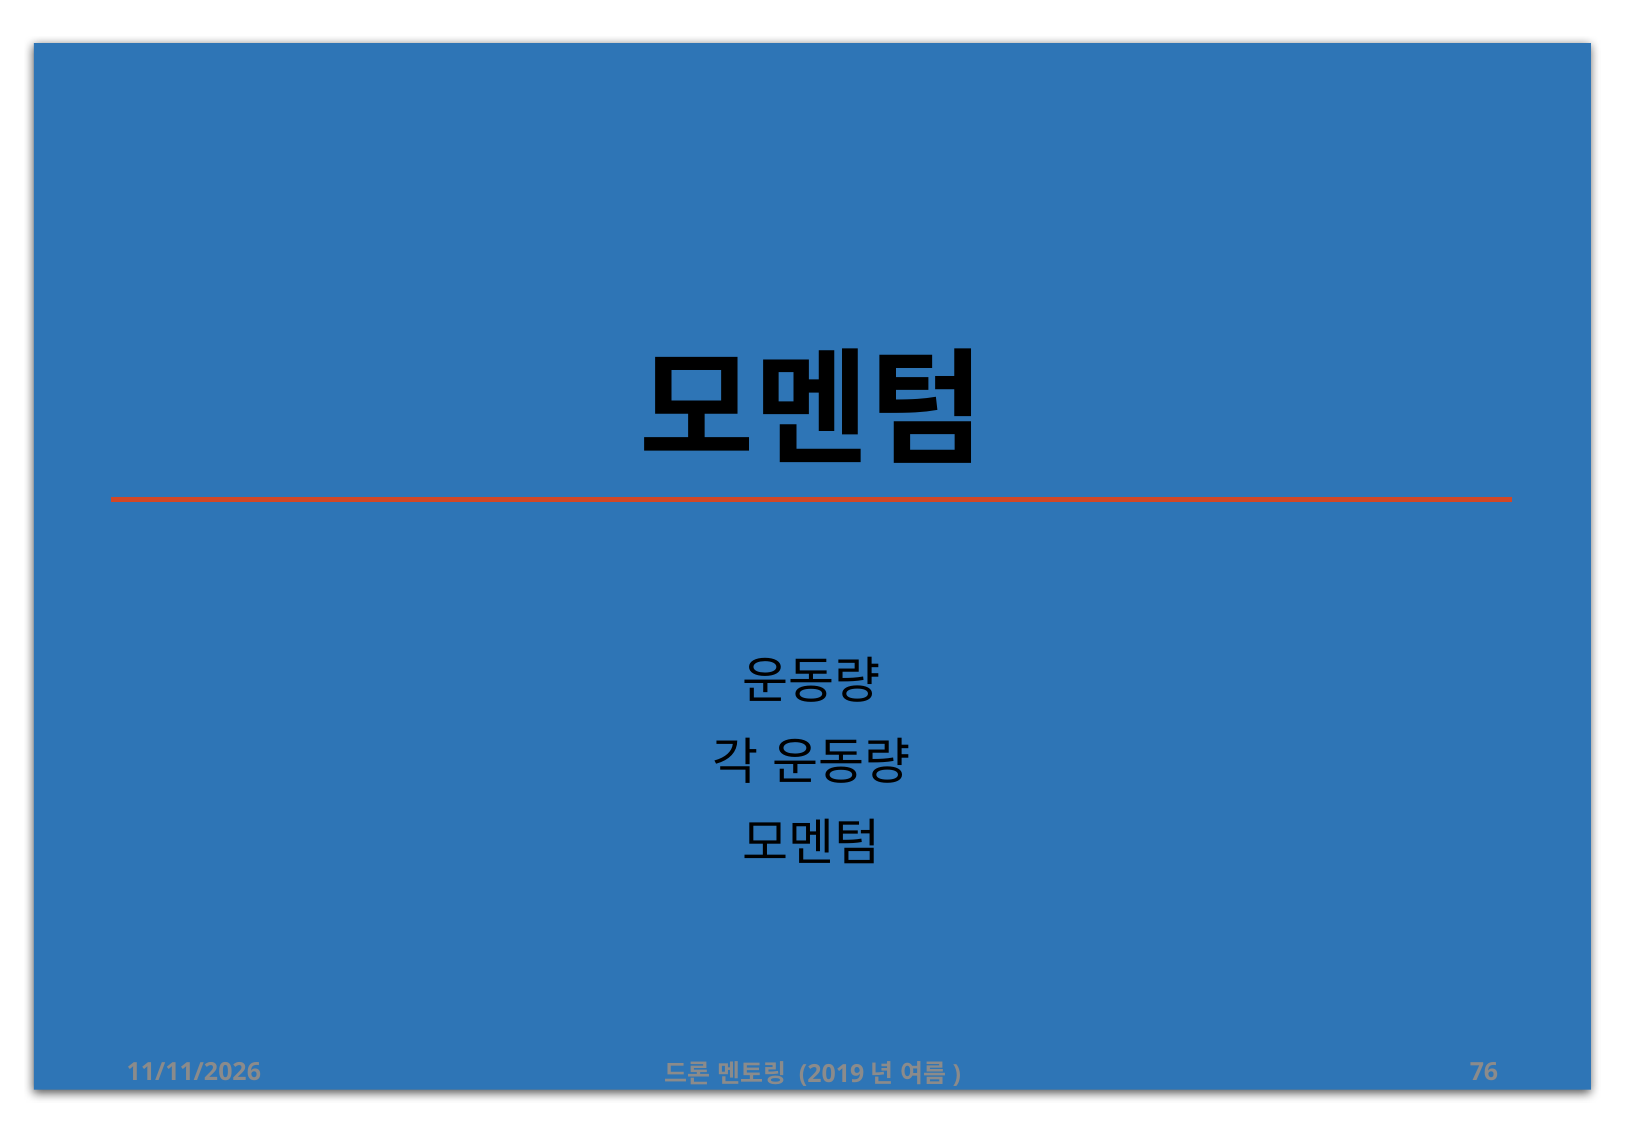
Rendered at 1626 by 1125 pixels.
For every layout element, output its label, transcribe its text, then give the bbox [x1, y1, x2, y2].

list 운동량 각 운동량 모멘텀 [110, 520, 1513, 999]
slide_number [111, 1042, 303, 1103]
slide_number 76 [1433, 1042, 1514, 1103]
footer 드론 멘토링 (2019년 여름) [538, 1042, 1087, 1103]
title 모멘텀 [110, 325, 1513, 500]
